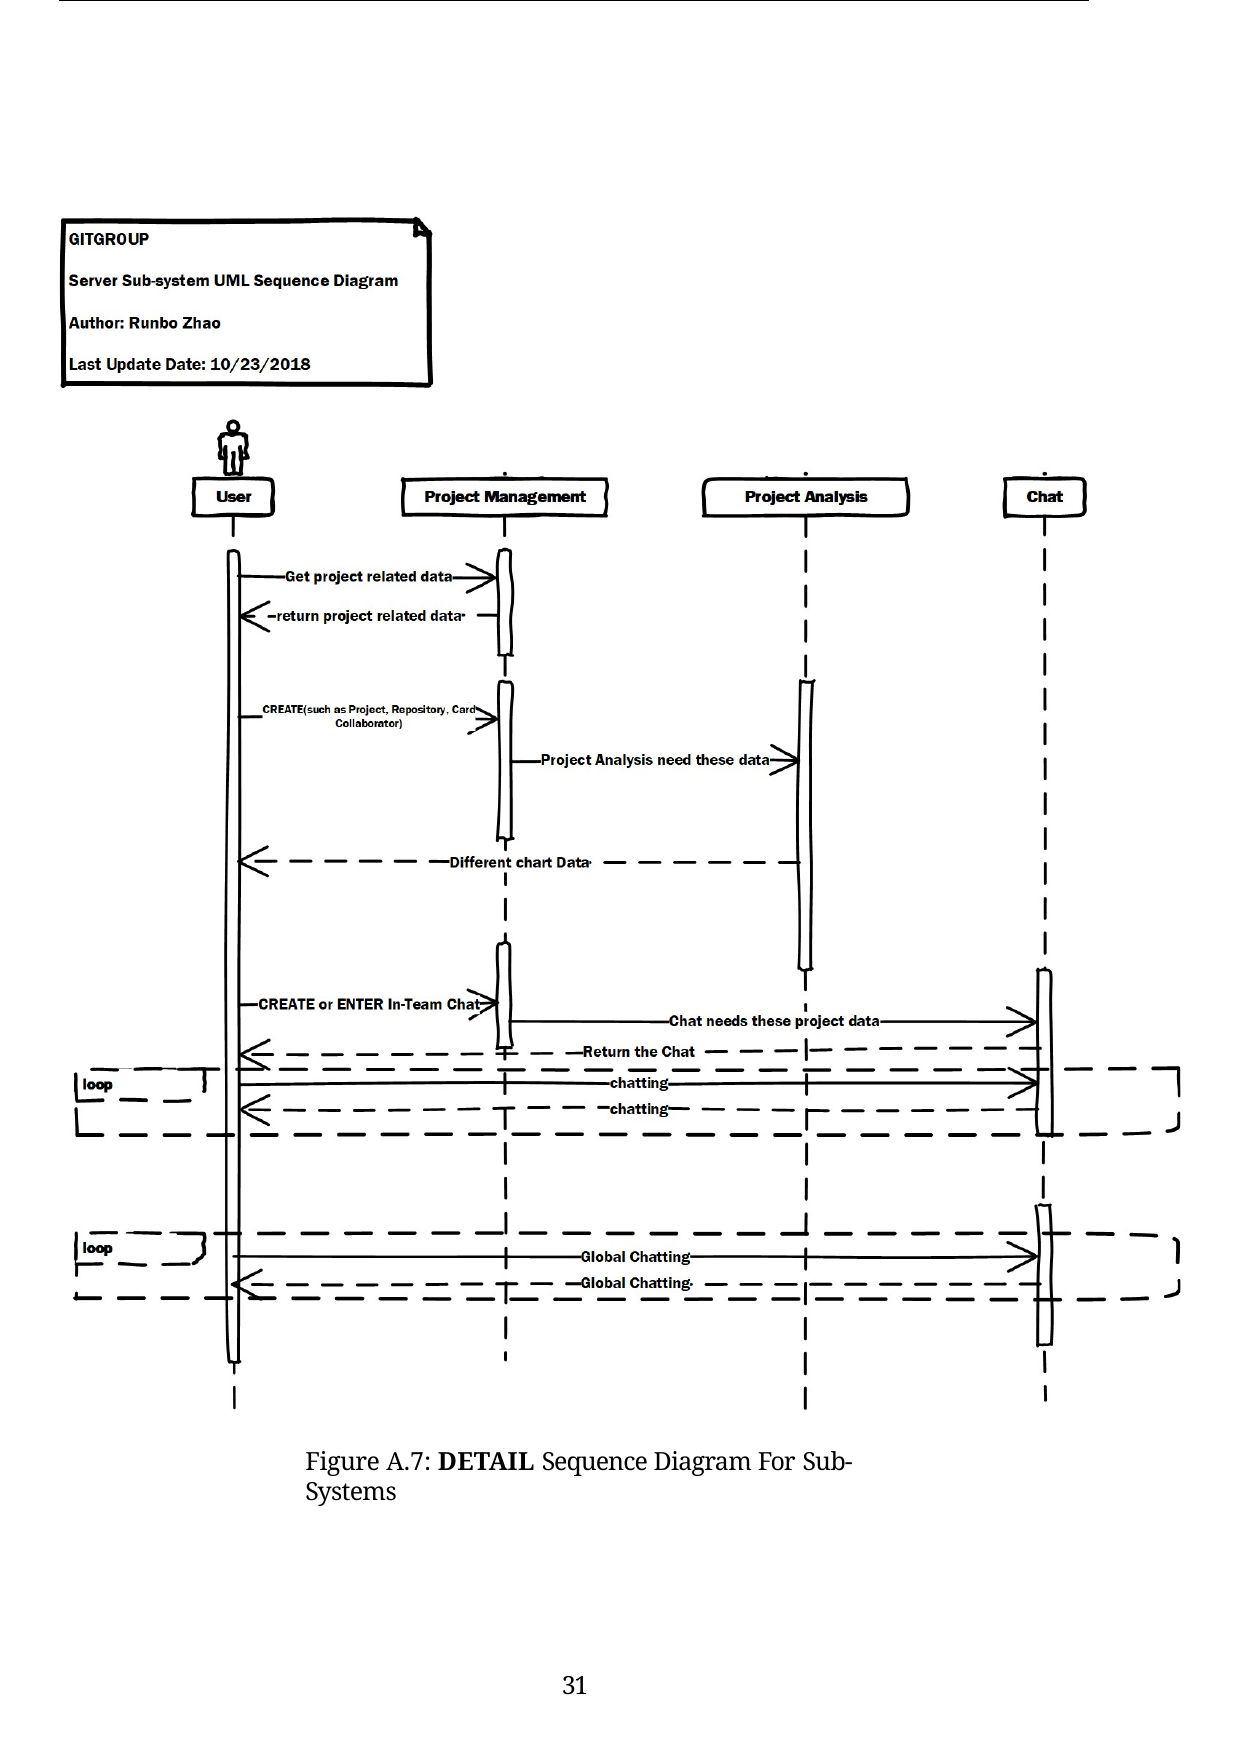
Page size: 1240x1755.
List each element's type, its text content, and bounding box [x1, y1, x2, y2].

text_box Figure A.7: DETAIL Sequence Diagram For Sub-Systems [303, 1443, 937, 1506]
text_box 31 [557, 1674, 591, 1700]
text_box [59, 216, 1181, 1410]
